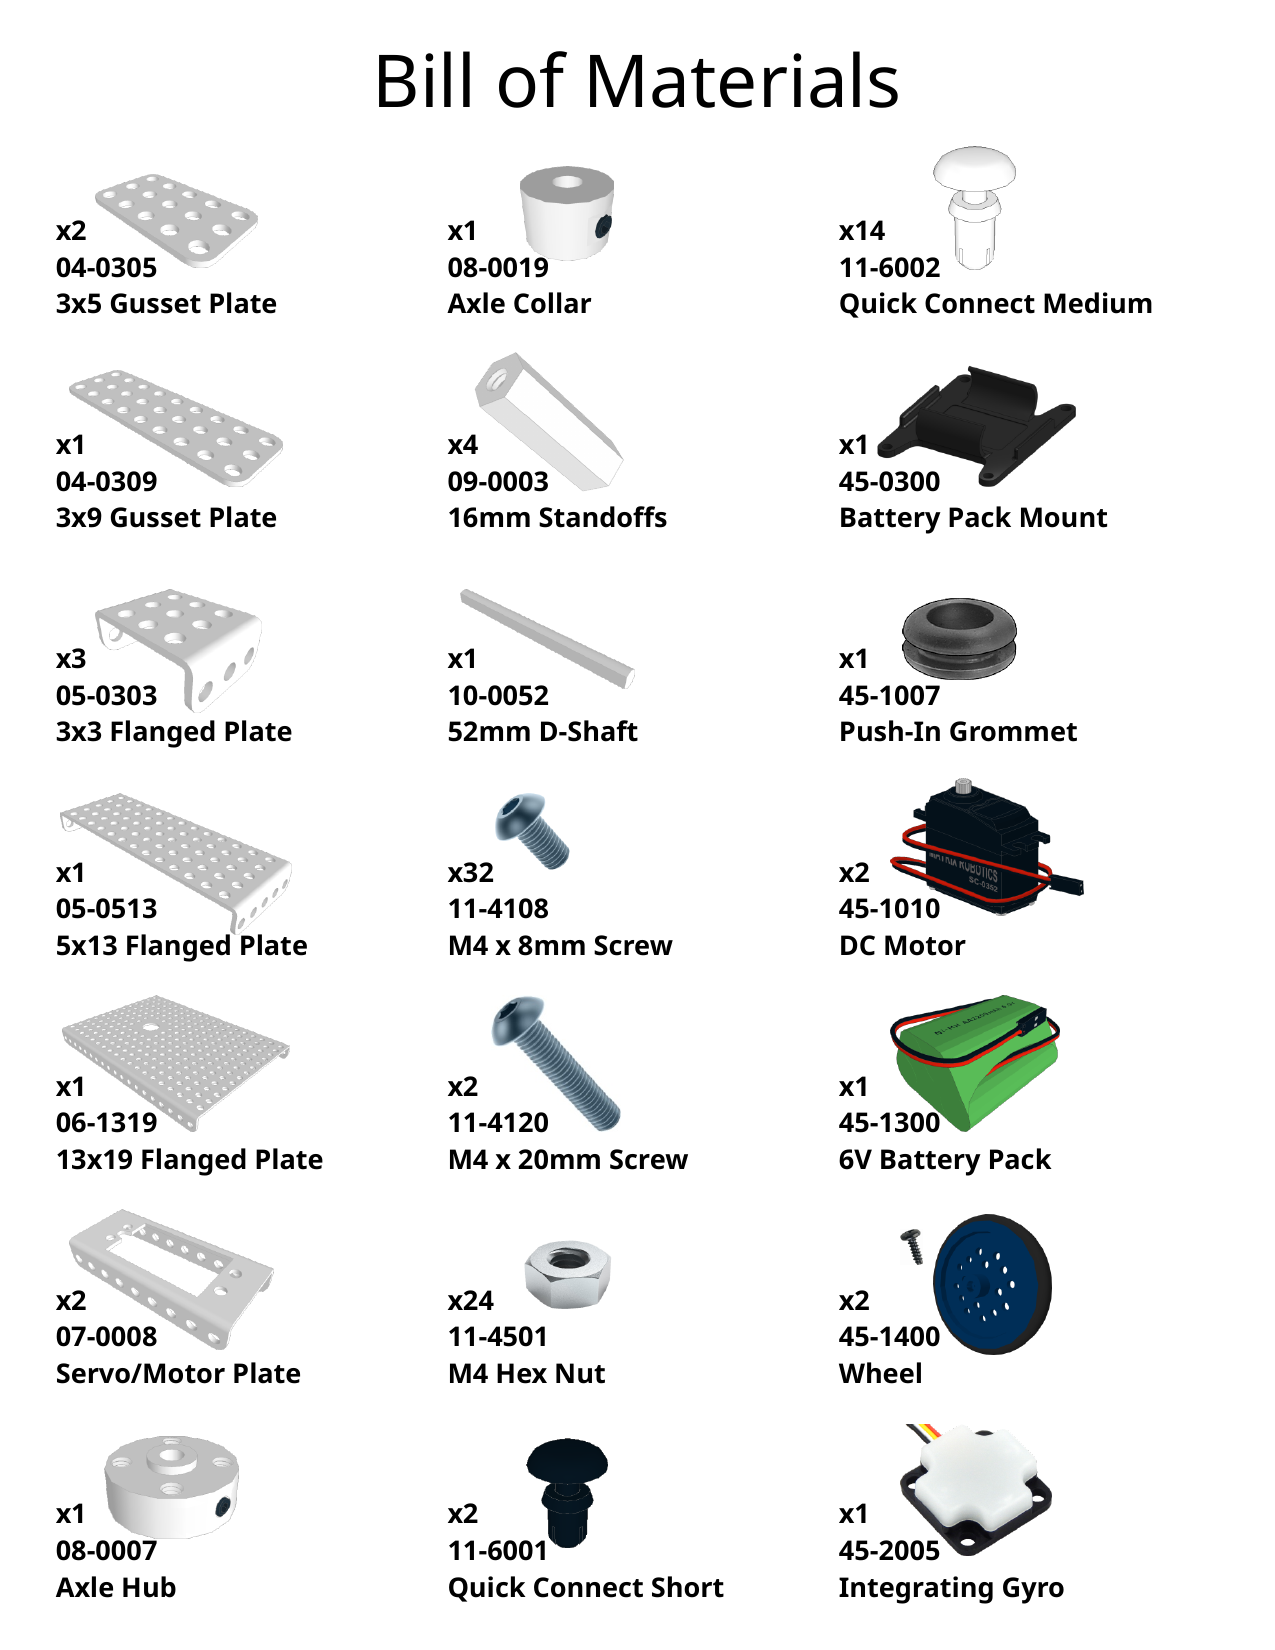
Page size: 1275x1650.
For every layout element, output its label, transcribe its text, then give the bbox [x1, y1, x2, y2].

picture [104, 1436, 239, 1539]
table_cell x1 04-0309 3x9 Gusset Plate [52, 324, 444, 538]
table_cell x32 11-4108 M4 x 8mm Screw [444, 752, 835, 965]
table_cell x1 05-0513 5x13 Flanged Plate [52, 752, 444, 965]
table_cell x1 10-0052 52mm D-Shaft [444, 538, 835, 752]
table_header x14 11-6002 Quick Connect Medium [835, 110, 1227, 324]
table_cell x2 45-1400 Wheel [835, 1179, 1227, 1393]
picture [890, 995, 1060, 1132]
table_cell x2 07-0008 Servo/Motor Plate [52, 1179, 444, 1393]
table_cell x1 45-1300 6V Battery Pack [835, 965, 1227, 1179]
table_cell x1 45-0300 Battery Pack Mount [835, 324, 1227, 538]
table_cell x24 11-4501 M4 Hex Nut [444, 1179, 835, 1393]
picture [94, 174, 258, 268]
picture [517, 341, 583, 509]
picture [520, 166, 614, 261]
table_cell x1 06-1319 13x19 Flanged Plate [52, 965, 444, 1179]
picture [62, 995, 290, 1132]
table_cell x2 11-4120 M4 x 20mm Screw [444, 965, 835, 1179]
table_cell x2 11-6001 Quick Connect Short [444, 1393, 835, 1607]
picture [902, 598, 1017, 680]
picture [900, 1424, 1052, 1556]
picture [890, 778, 1084, 916]
picture [460, 589, 635, 689]
picture [491, 790, 573, 872]
picture [933, 1214, 1052, 1355]
picture [876, 365, 1076, 488]
picture [933, 146, 1016, 270]
table_cell x1 08-0007 Axle Hub [52, 1393, 444, 1607]
picture [94, 589, 262, 713]
table_header x1 08-0019 Axle Collar [444, 110, 835, 324]
picture [491, 995, 621, 1132]
table_cell x1 45-1007 Push-In Grommet [835, 538, 1227, 752]
table_header x2 04-0305 3x5 Gusset Plate [52, 110, 444, 324]
table_cell x3 05-0303 3x3 Flanged Plate [52, 538, 444, 752]
table_cell x1 45-2005 Integrating Gyro [835, 1393, 1227, 1607]
picture [520, 1227, 615, 1322]
picture [69, 370, 283, 488]
picture [526, 1438, 608, 1548]
table_cell x2 45-1010 DC Motor [835, 752, 1227, 965]
picture [60, 793, 292, 935]
text_box Bill of Materials [357, 27, 917, 110]
table_cell x4 09-0003 16mm Standoffs [444, 324, 835, 538]
picture [900, 1229, 923, 1265]
picture [69, 1209, 274, 1351]
